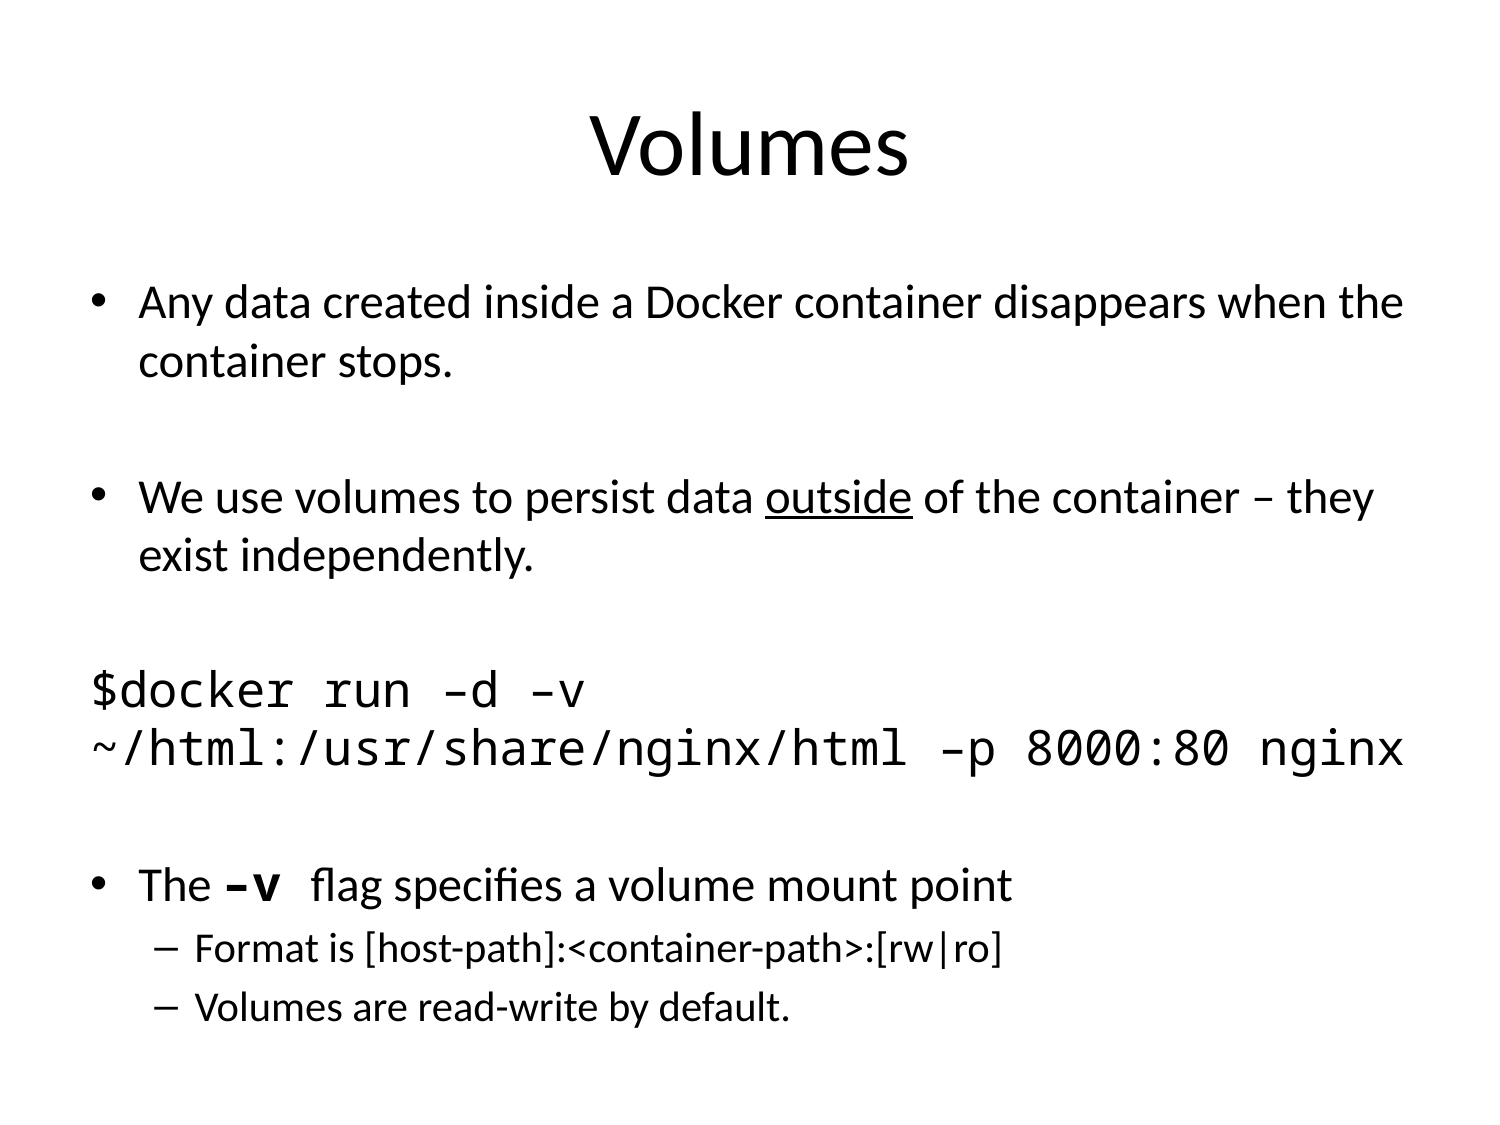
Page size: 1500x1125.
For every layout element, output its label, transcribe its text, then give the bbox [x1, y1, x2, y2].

title Volumes [75, 45, 1425, 233]
list Any data created inside a Docker container disappears when the container stops. We use volumes to persist data outside of the container – they exist independently. $docker run –d –v ~/html:/usr/share/nginx/html –p 8000:80 nginx The –v flag specifies a volume mount point Format is [host-path]:<container-path>:[rw|ro] Volumes are read-write by default. [75, 262, 1425, 1104]
